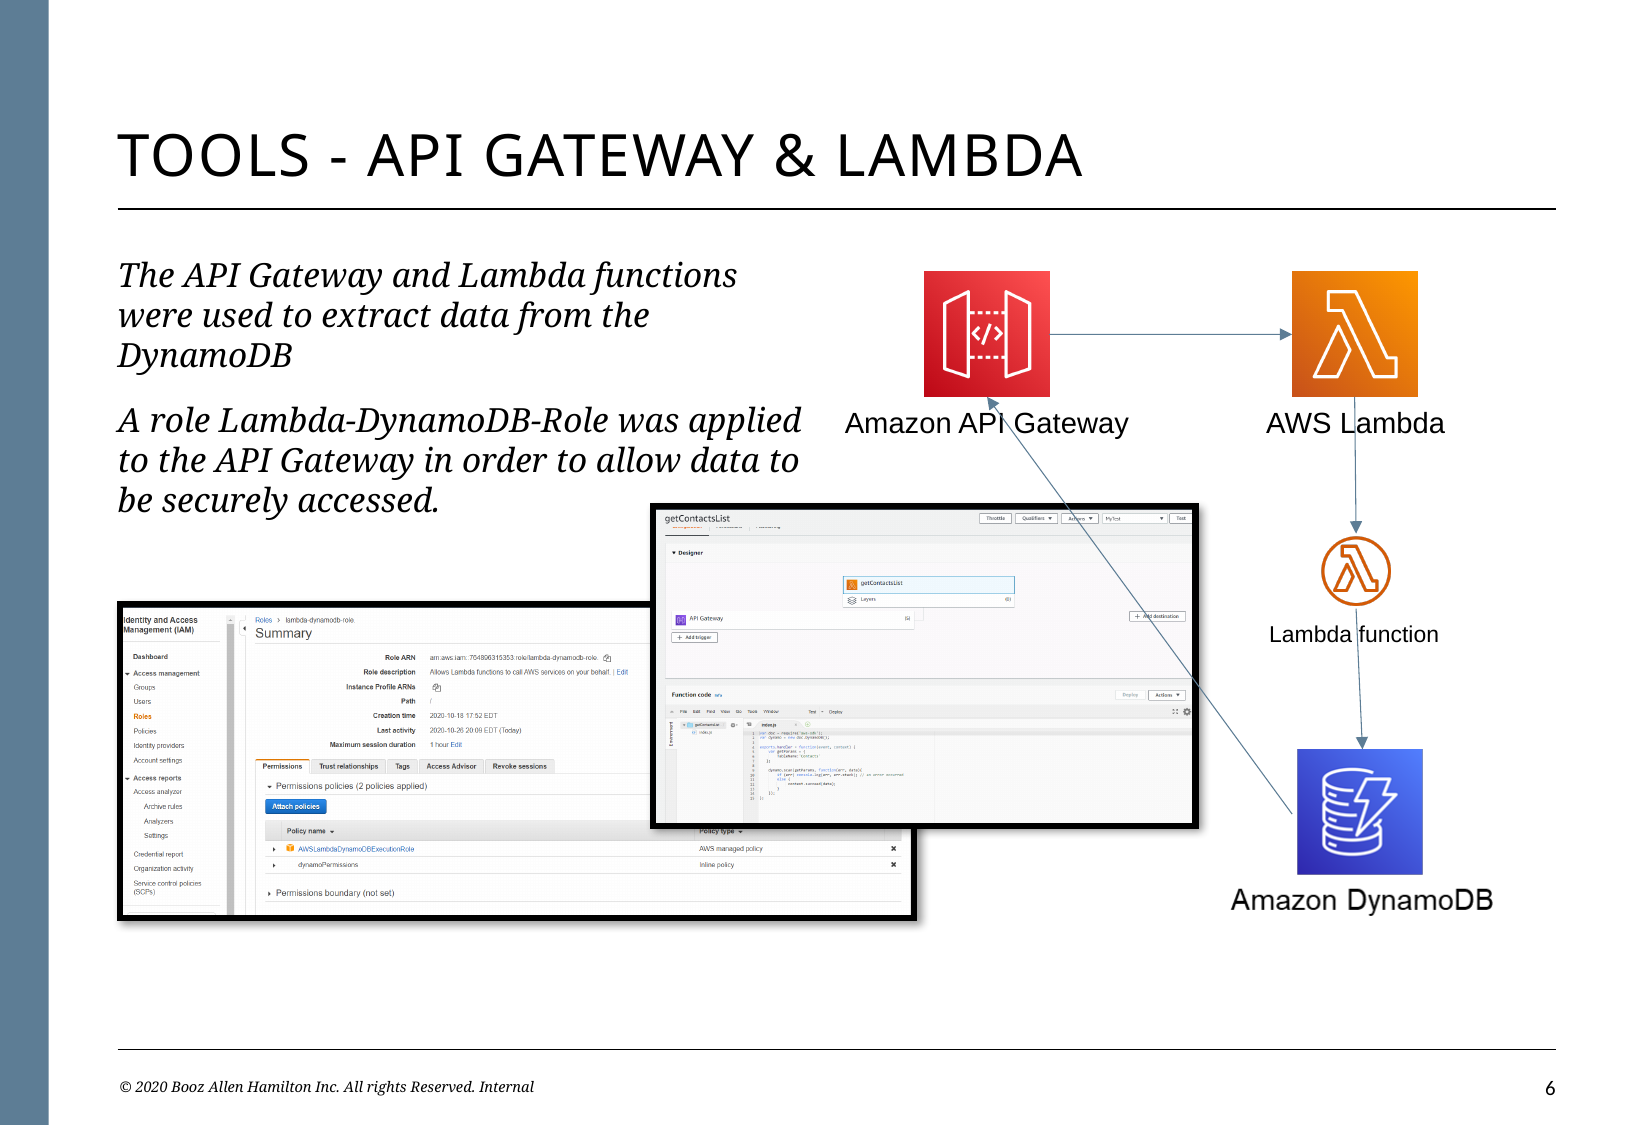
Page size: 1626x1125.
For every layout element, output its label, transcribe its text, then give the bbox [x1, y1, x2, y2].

slide_number 5 [1474, 1050, 1556, 1125]
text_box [1356, 608, 1363, 750]
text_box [987, 396, 1293, 814]
text_box AWS Lambda [1293, 397, 1354, 447]
text_box Lambda function [1363, 612, 1541, 655]
list The API Gateway and Lambda functions were used to extract data from the DynamoDB A role Lambda-DynamoDB-Role was applied to the API Gateway in order to allow data to be securely accessed. [117, 254, 804, 1014]
picture [1292, 271, 1418, 397]
text_box Lambda function [1293, 612, 1356, 655]
footer © 2020 Booz Allen Hamilton Inc. All rights Reserved. Internal [117, 1049, 769, 1125]
text_box Amazon API Gateway [803, 396, 987, 447]
picture [1318, 533, 1394, 609]
picture [924, 271, 1050, 397]
picture [122, 509, 1549, 935]
title Tools - API GATEWAY & LAMBDA [117, 28, 1557, 190]
text_box AWS Lambda [1357, 396, 1544, 447]
